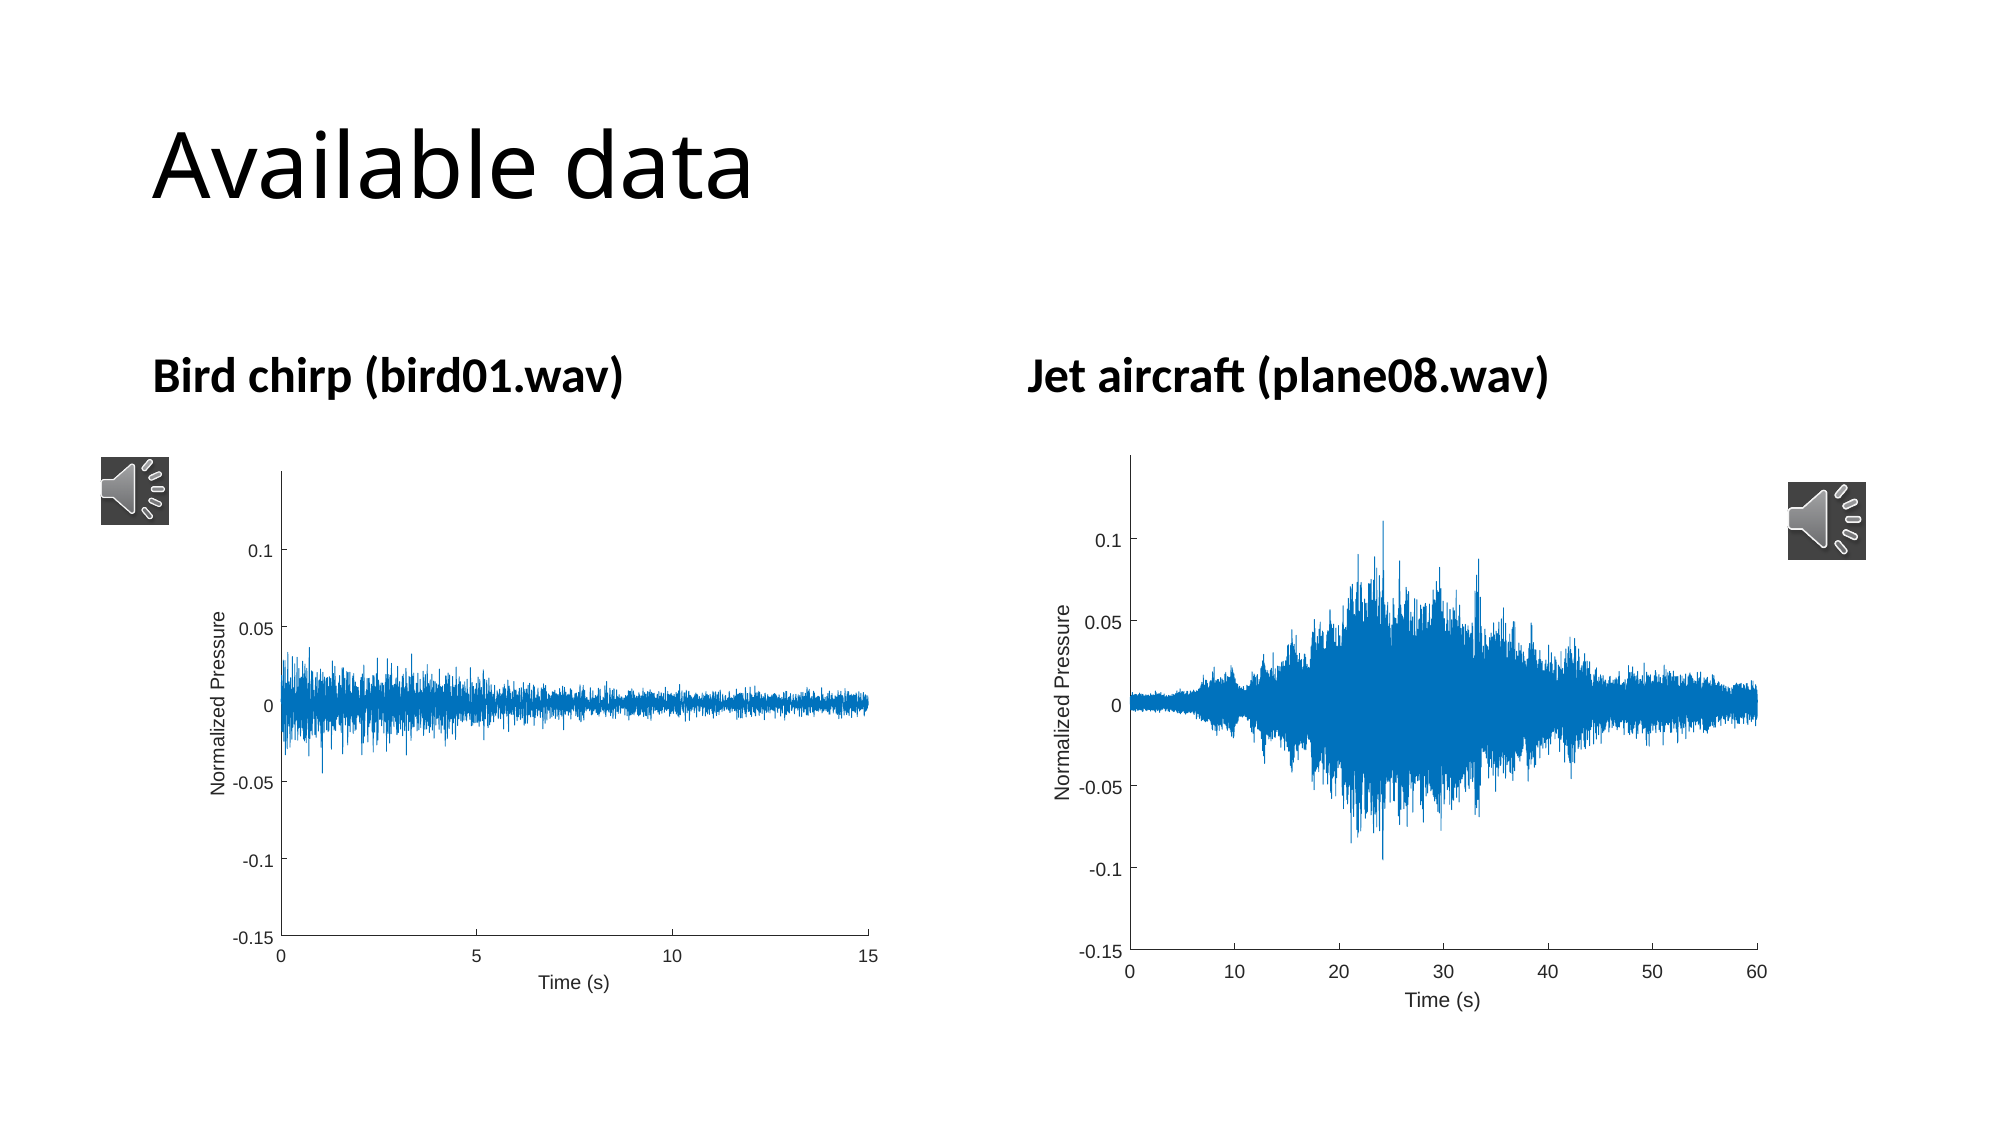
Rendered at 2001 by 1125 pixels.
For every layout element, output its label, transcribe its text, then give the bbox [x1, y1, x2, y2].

list Bird chirp (bird01.wav) [137, 275, 984, 411]
list Jet aircraft (plane08.wav) [1012, 275, 1863, 411]
title Available data [137, 59, 1863, 278]
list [1025, 410, 1850, 1016]
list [182, 428, 940, 998]
picture [1786, 481, 1867, 562]
picture [99, 456, 170, 526]
